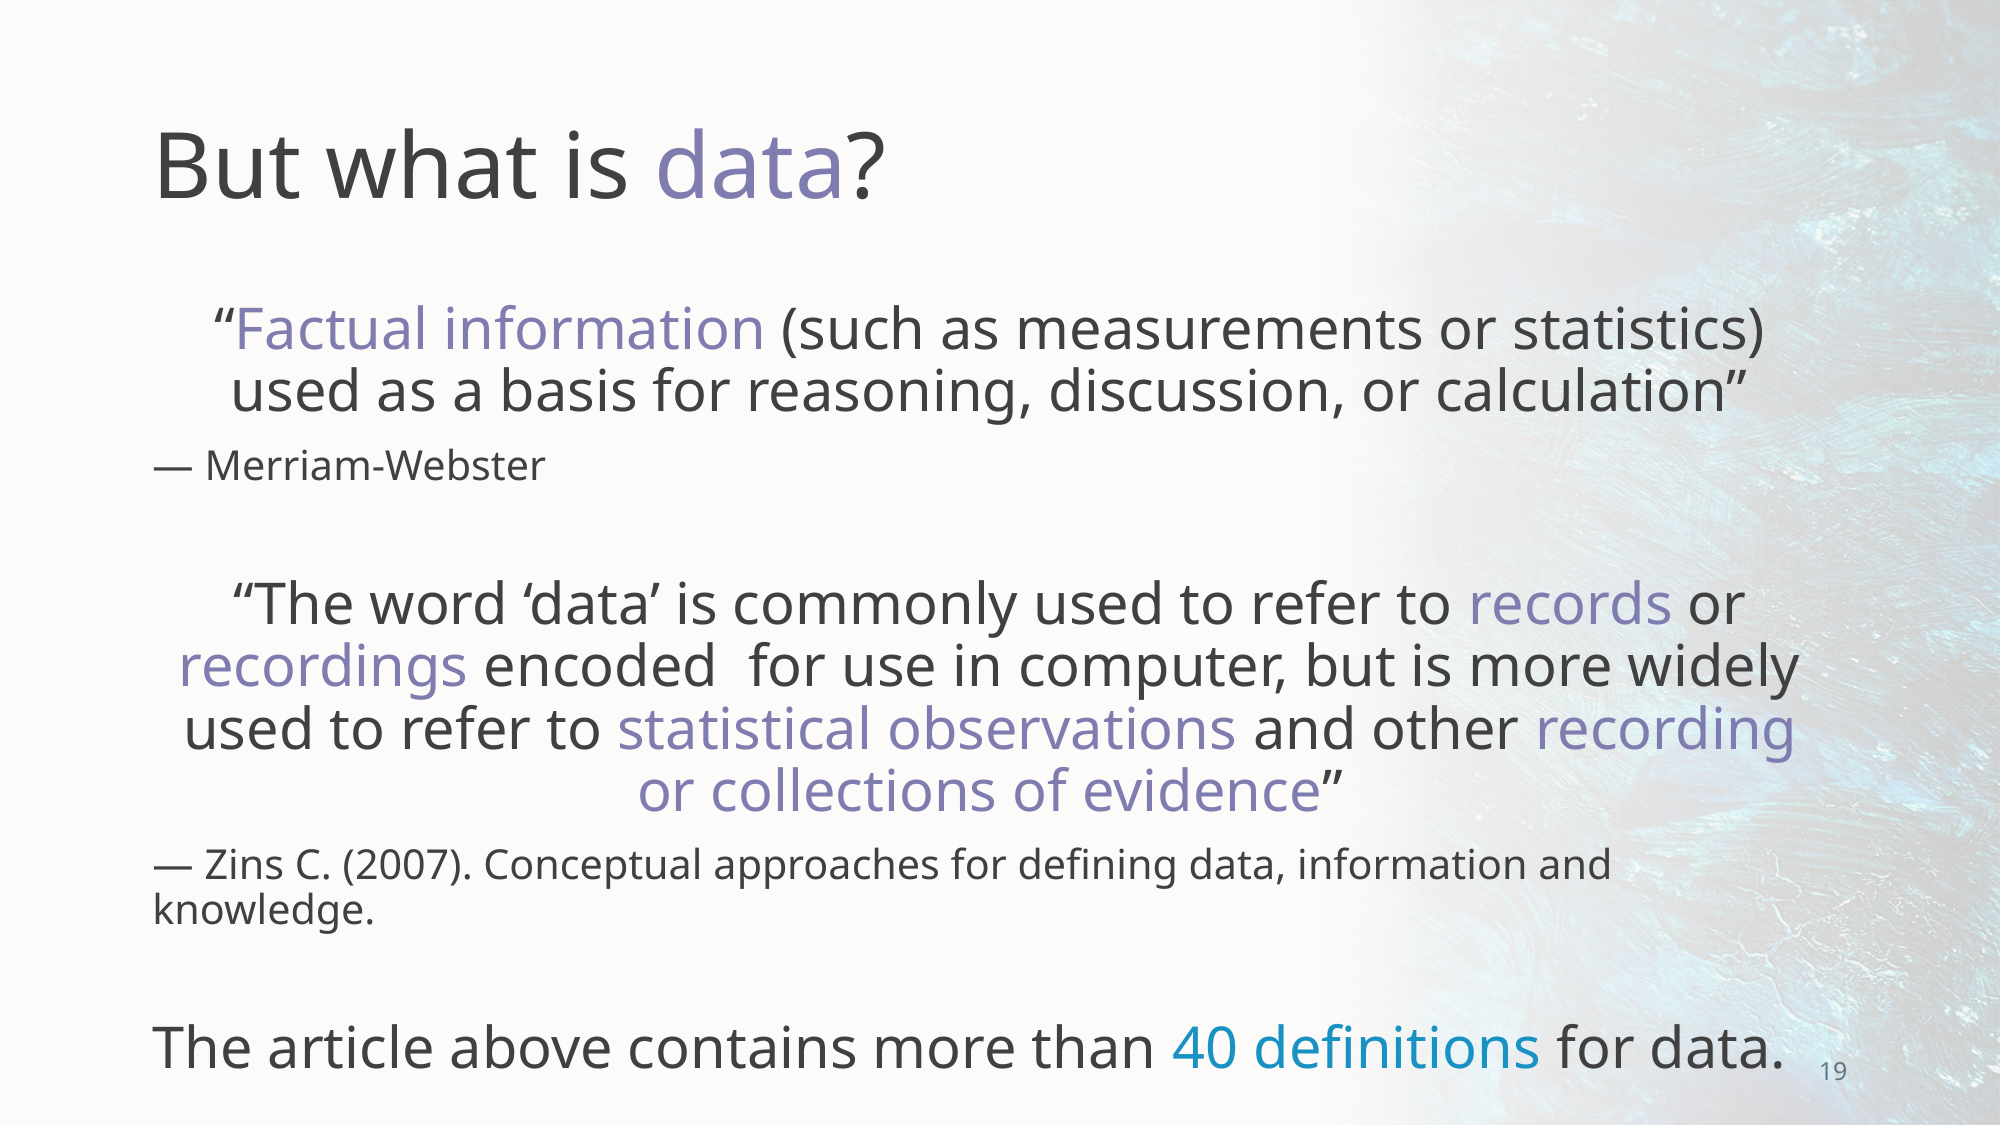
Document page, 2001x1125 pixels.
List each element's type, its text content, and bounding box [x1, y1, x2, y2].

picture [1286, 0, 2000, 1125]
list “Factual information (such as measurements or statistics) used as a basis for reasoning, discussion, or calculation” — Merriam-Webster “The word ‘data’ is commonly used to refer to records or recordings encoded for use in computer, but is more widely used to refer to statistical observations and other recording or collections of evidence” — Zins C. (2007). Conceptual approaches for defining data, information and knowledge. The article above contains more than 40 definitions for data. [137, 292, 1286, 1097]
title But what is data? [137, 59, 1286, 278]
